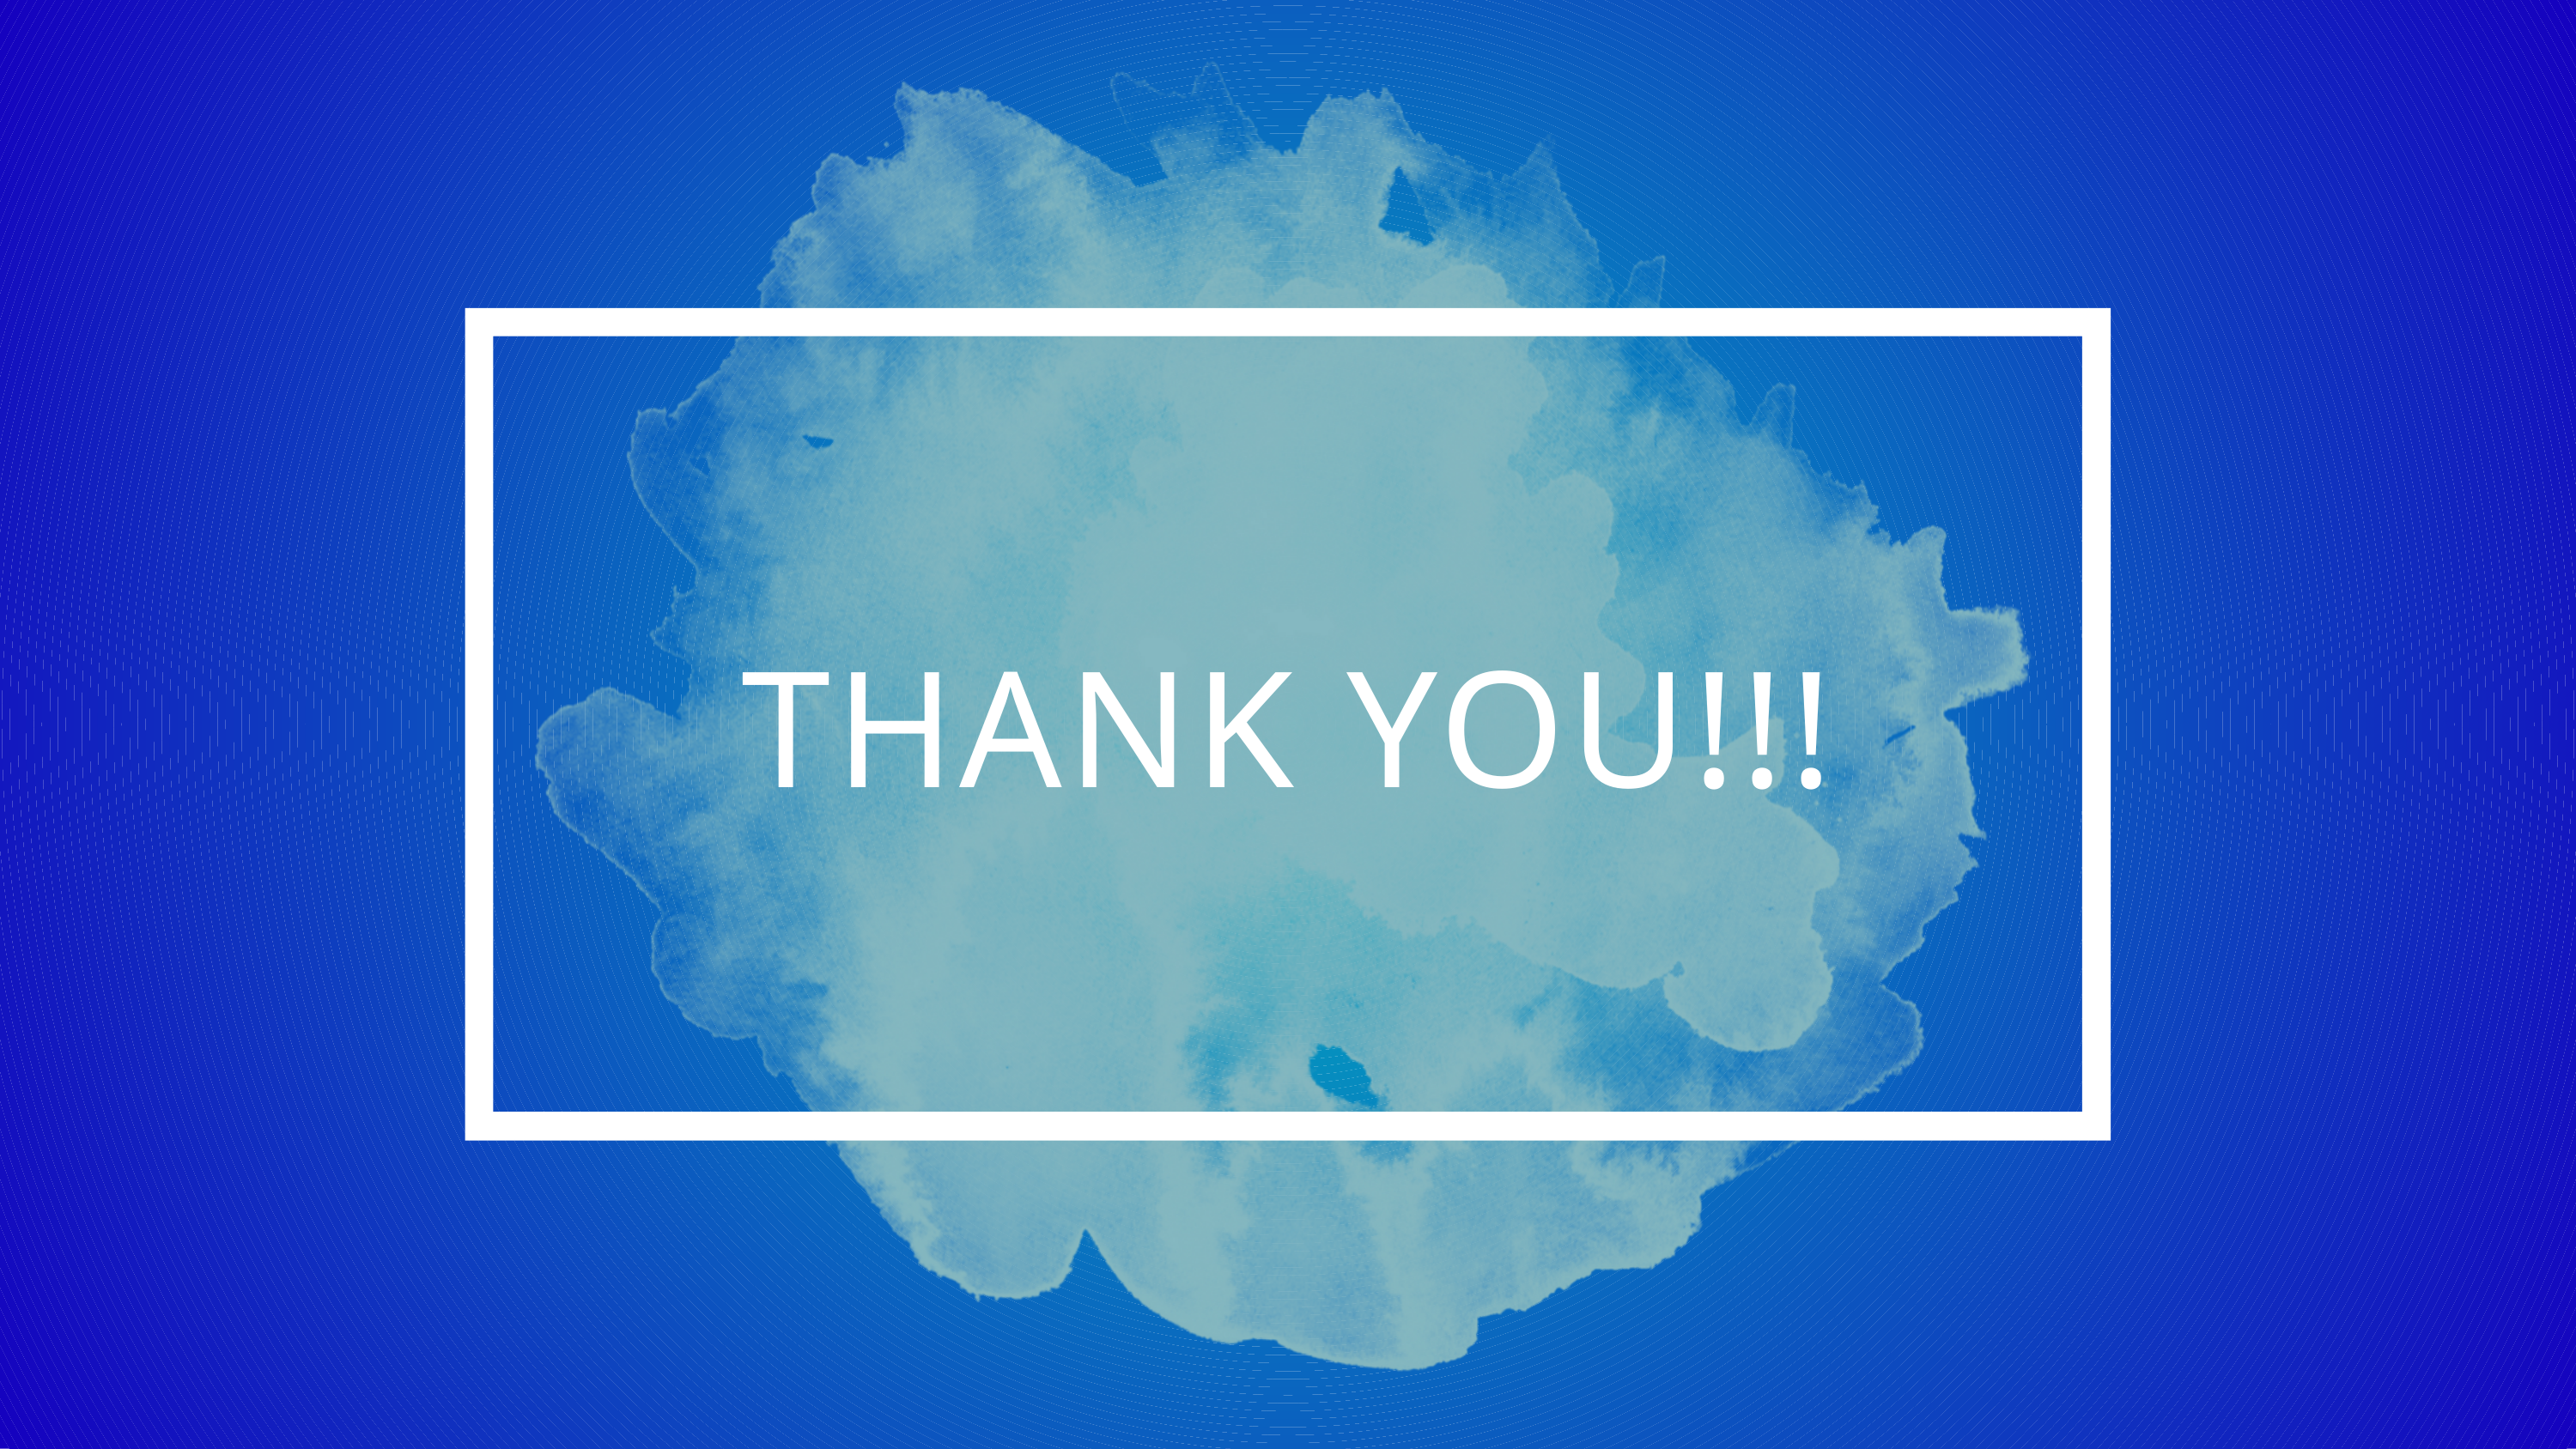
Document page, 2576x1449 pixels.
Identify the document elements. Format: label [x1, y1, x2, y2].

text_box [534, 1148, 2042, 1388]
text_box [534, 60, 2042, 306]
text_box [465, 307, 2111, 1141]
